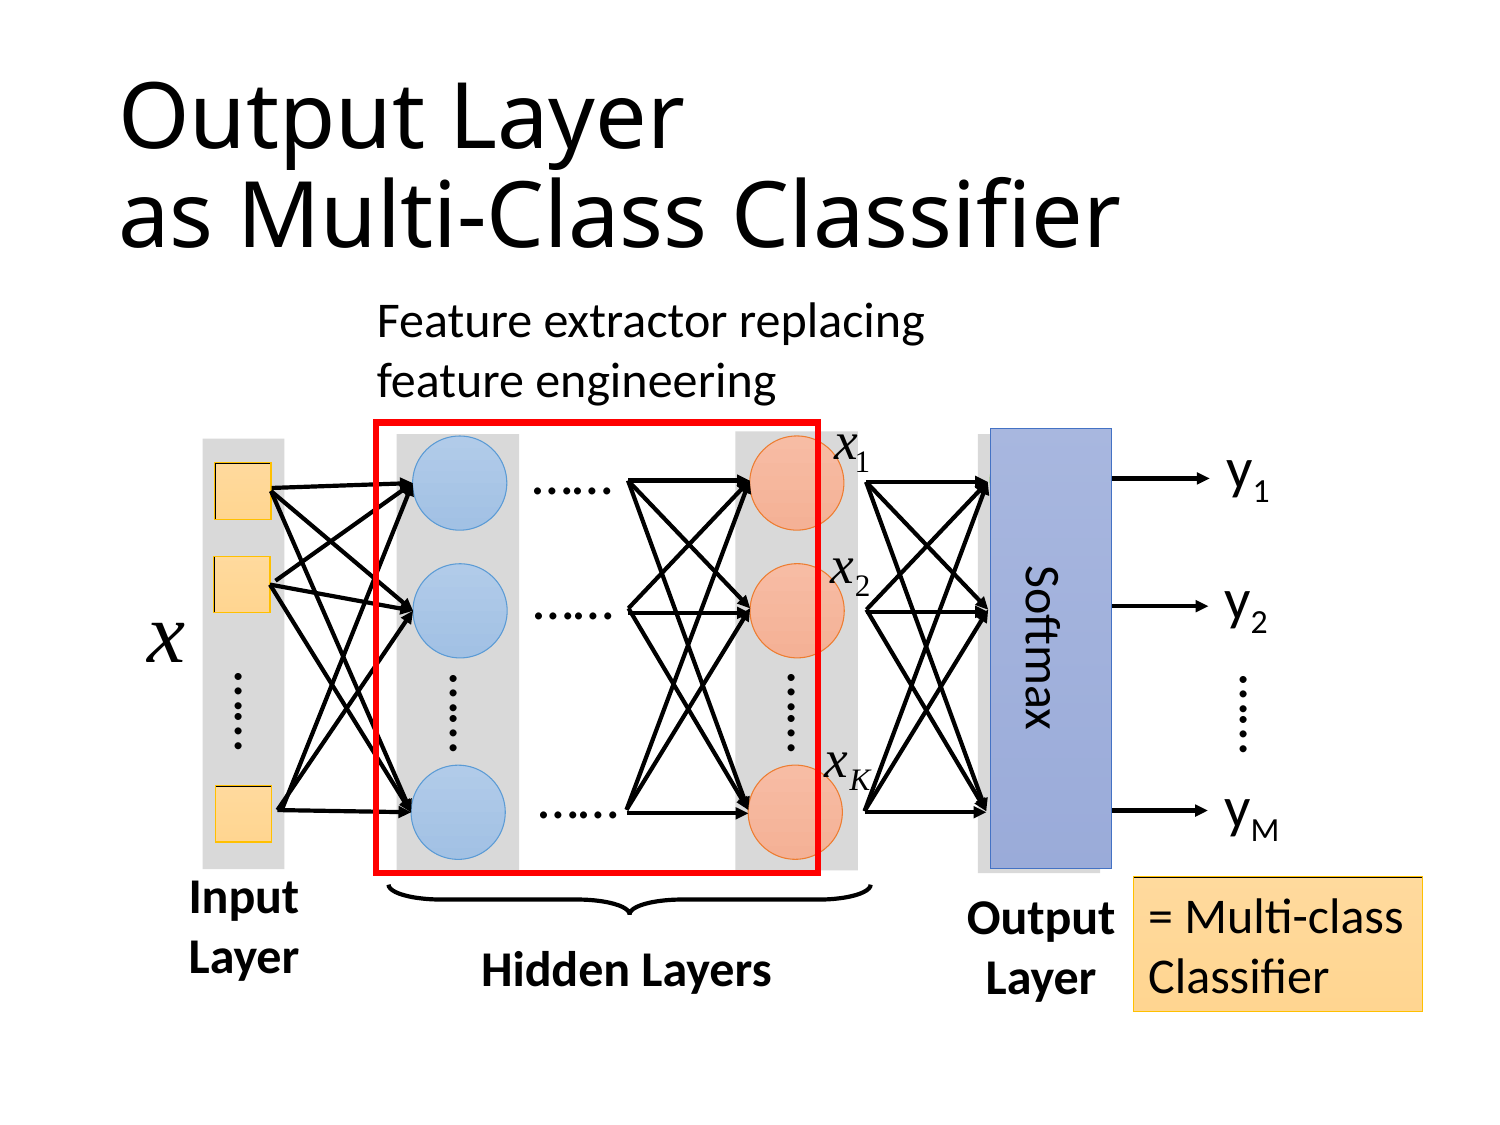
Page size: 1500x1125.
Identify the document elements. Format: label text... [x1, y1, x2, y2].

text_box Hidden Layers [457, 928, 797, 1004]
text_box y1 [1211, 422, 1315, 518]
text_box [990, 428, 1112, 478]
text_box y2 [1209, 553, 1314, 649]
text_box [213, 556, 270, 613]
text_box [214, 462, 272, 520]
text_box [814, 723, 886, 800]
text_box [626, 431, 858, 871]
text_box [130, 605, 202, 685]
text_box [823, 406, 877, 482]
title Output Layer as Multi-Class Classifier [103, 59, 1397, 278]
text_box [864, 481, 989, 813]
text_box [388, 884, 872, 915]
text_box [269, 584, 281, 813]
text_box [270, 491, 281, 584]
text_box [277, 610, 413, 810]
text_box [977, 432, 1101, 874]
text_box [1101, 811, 1112, 869]
text_box [375, 422, 819, 874]
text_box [275, 483, 281, 581]
text_box [1101, 607, 1112, 810]
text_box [281, 483, 413, 610]
text_box Input Layer [167, 856, 321, 992]
text_box …… [1221, 651, 1307, 761]
text_box [1101, 479, 1112, 606]
text_box Output Layer [945, 877, 1137, 1013]
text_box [820, 529, 878, 606]
text_box Feature extractor replacing feature engineering [362, 279, 978, 415]
text_box [202, 438, 285, 856]
text_box …… [216, 648, 269, 775]
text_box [396, 434, 520, 874]
text_box = Multi-class Classifier [1133, 876, 1423, 1012]
text_box [215, 785, 272, 843]
text_box yM [1209, 761, 1314, 856]
